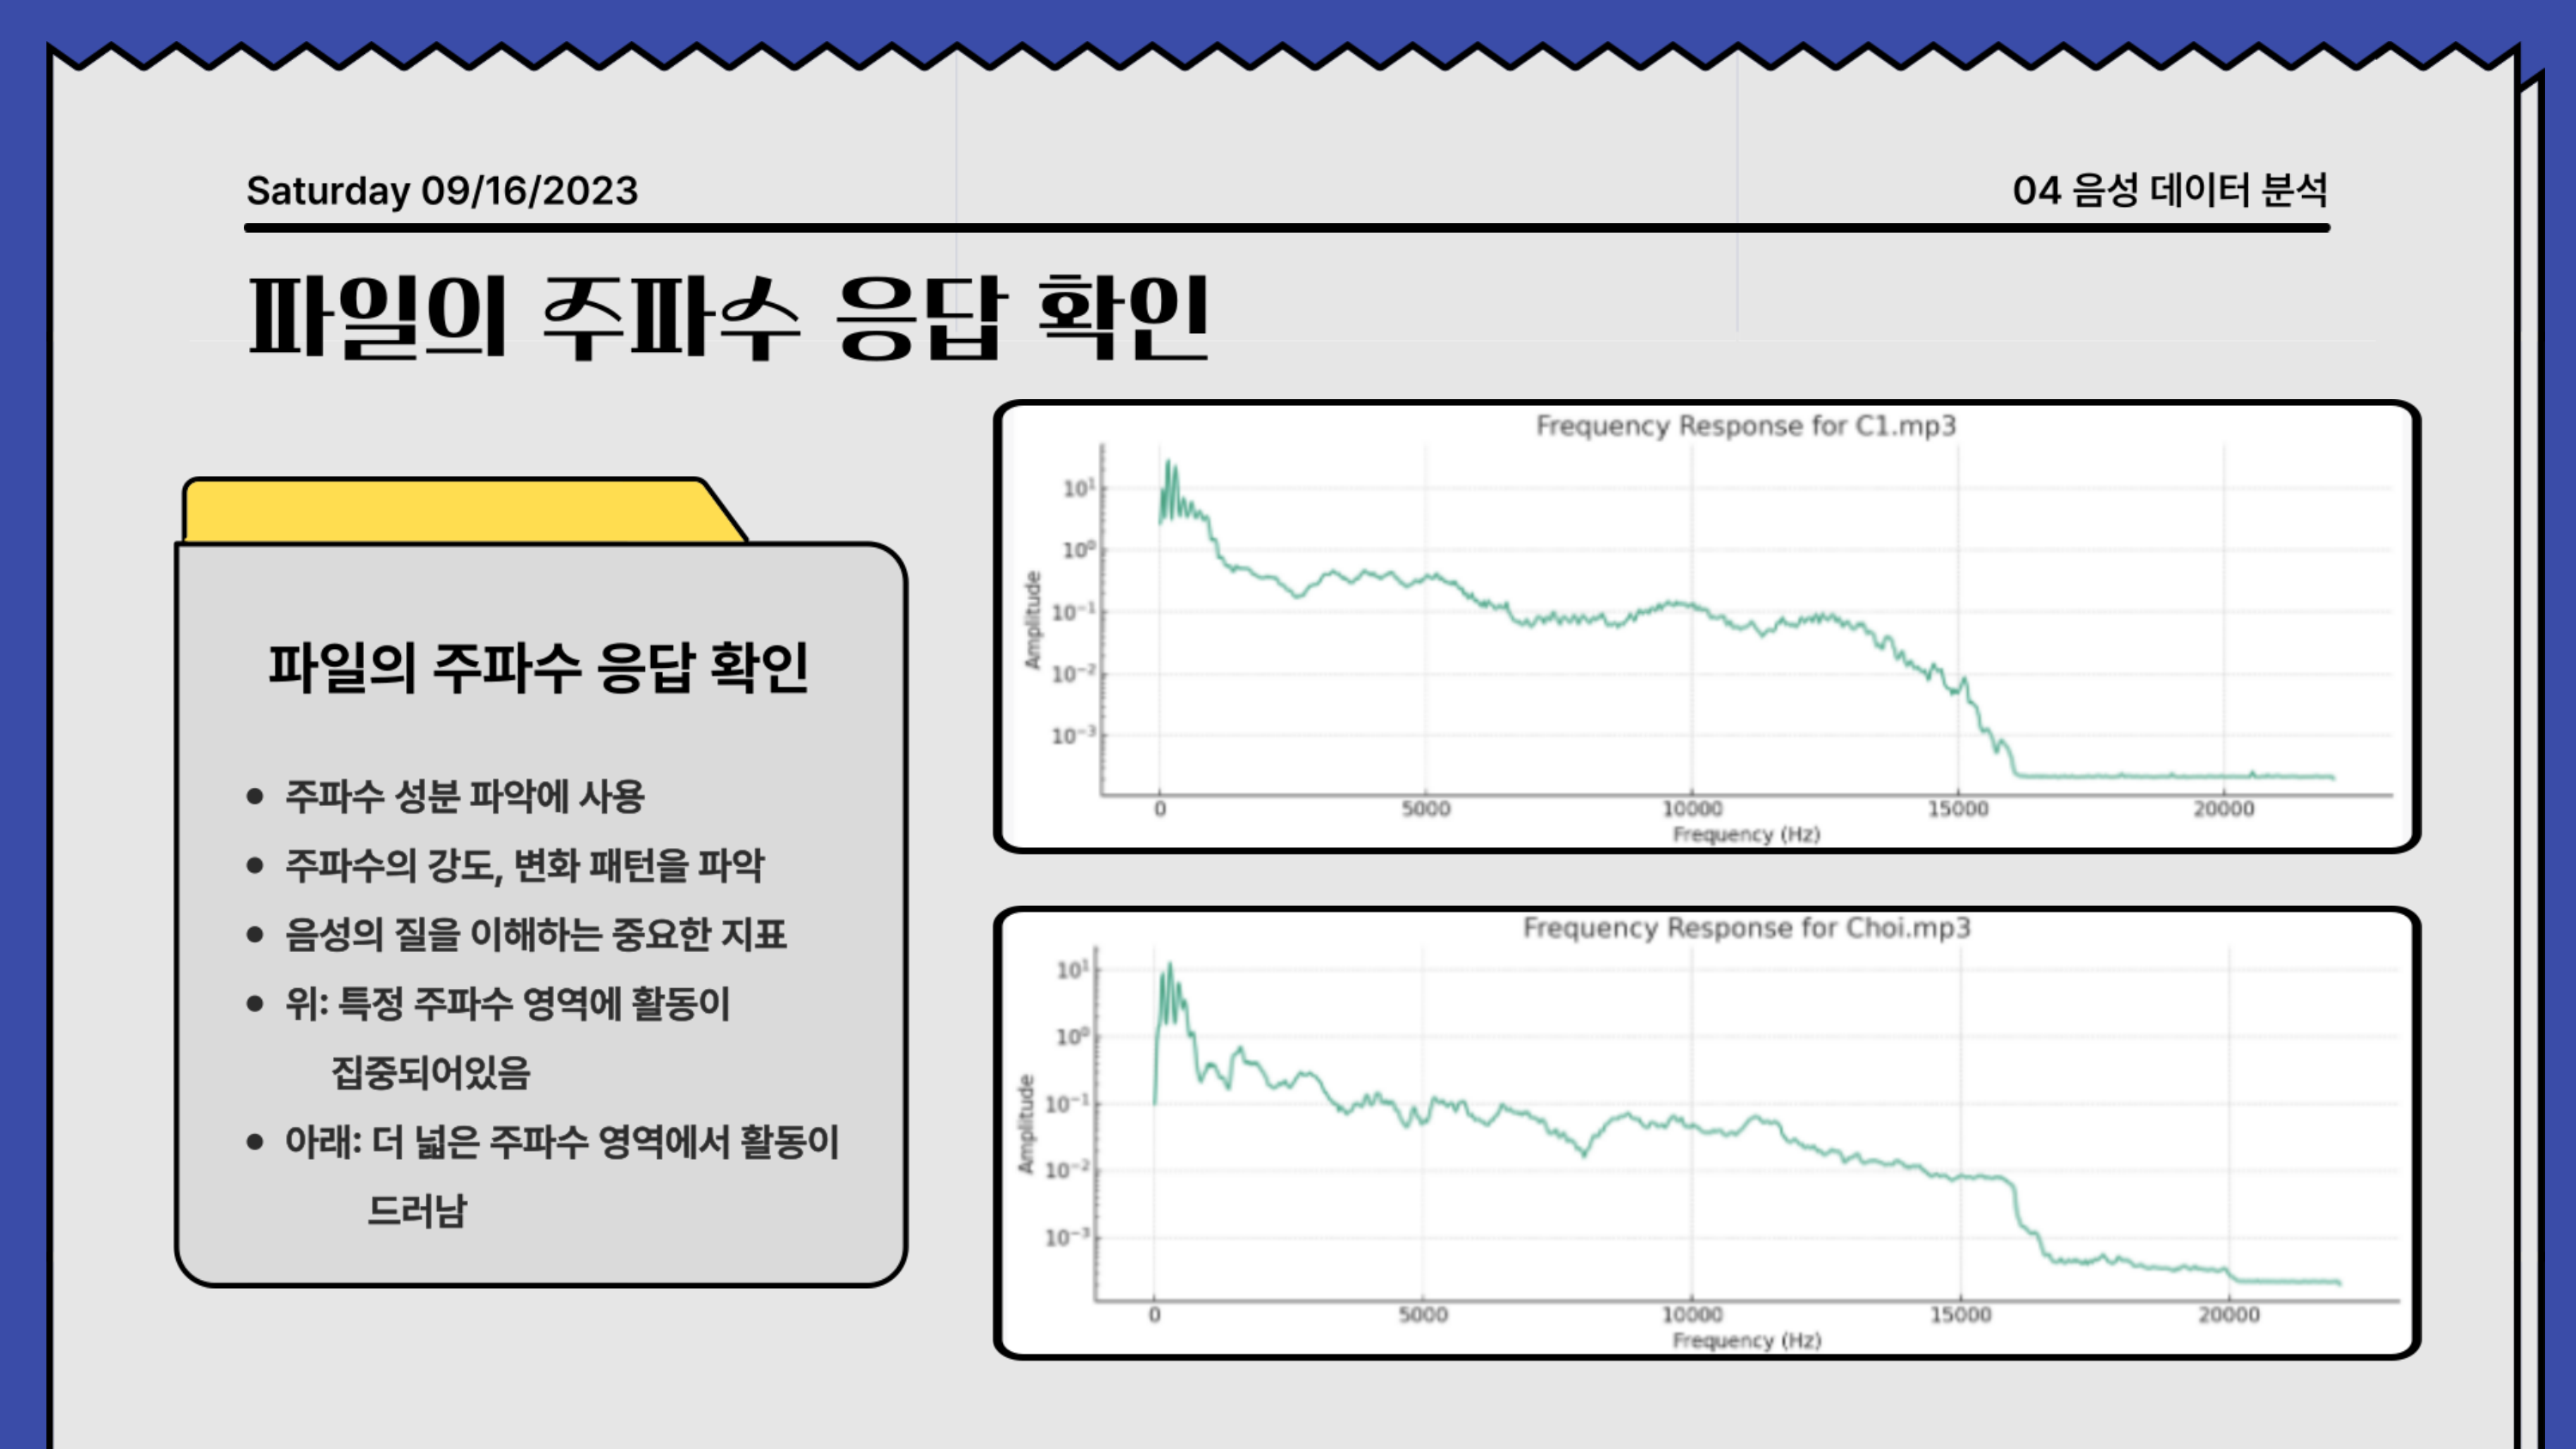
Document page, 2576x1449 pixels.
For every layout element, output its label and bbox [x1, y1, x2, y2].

text_box [993, 398, 2422, 856]
text_box [244, 223, 2332, 233]
picture [214, 151, 1303, 485]
text_box [46, 41, 2546, 1449]
text_box [993, 905, 2422, 1362]
picture [1340, 147, 2576, 254]
text_box [173, 476, 909, 1288]
